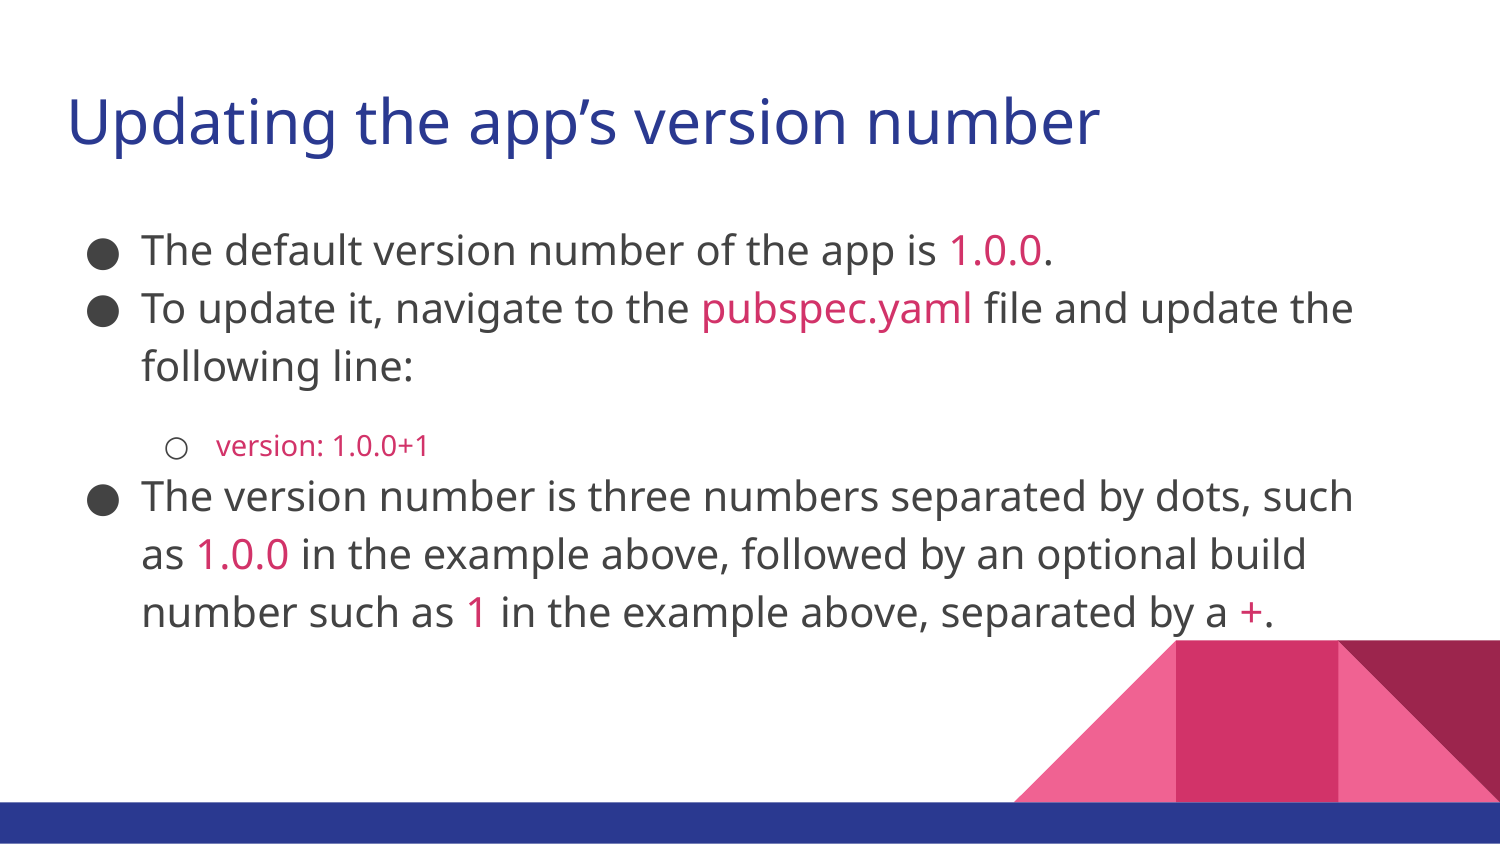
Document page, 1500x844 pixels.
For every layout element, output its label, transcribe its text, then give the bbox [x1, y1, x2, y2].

title Updating the app’s version number [51, 67, 1449, 167]
list The default version number of the app is 1.0.0. To update it, navigate to the pubspec.yaml file and update the following line: version: 1.0.0+1 The version number is three numbers separated by dots, such as 1.0.0 in the example above, followed by an optional build number such as 1 in the example above, separated by a +. [51, 201, 1449, 750]
